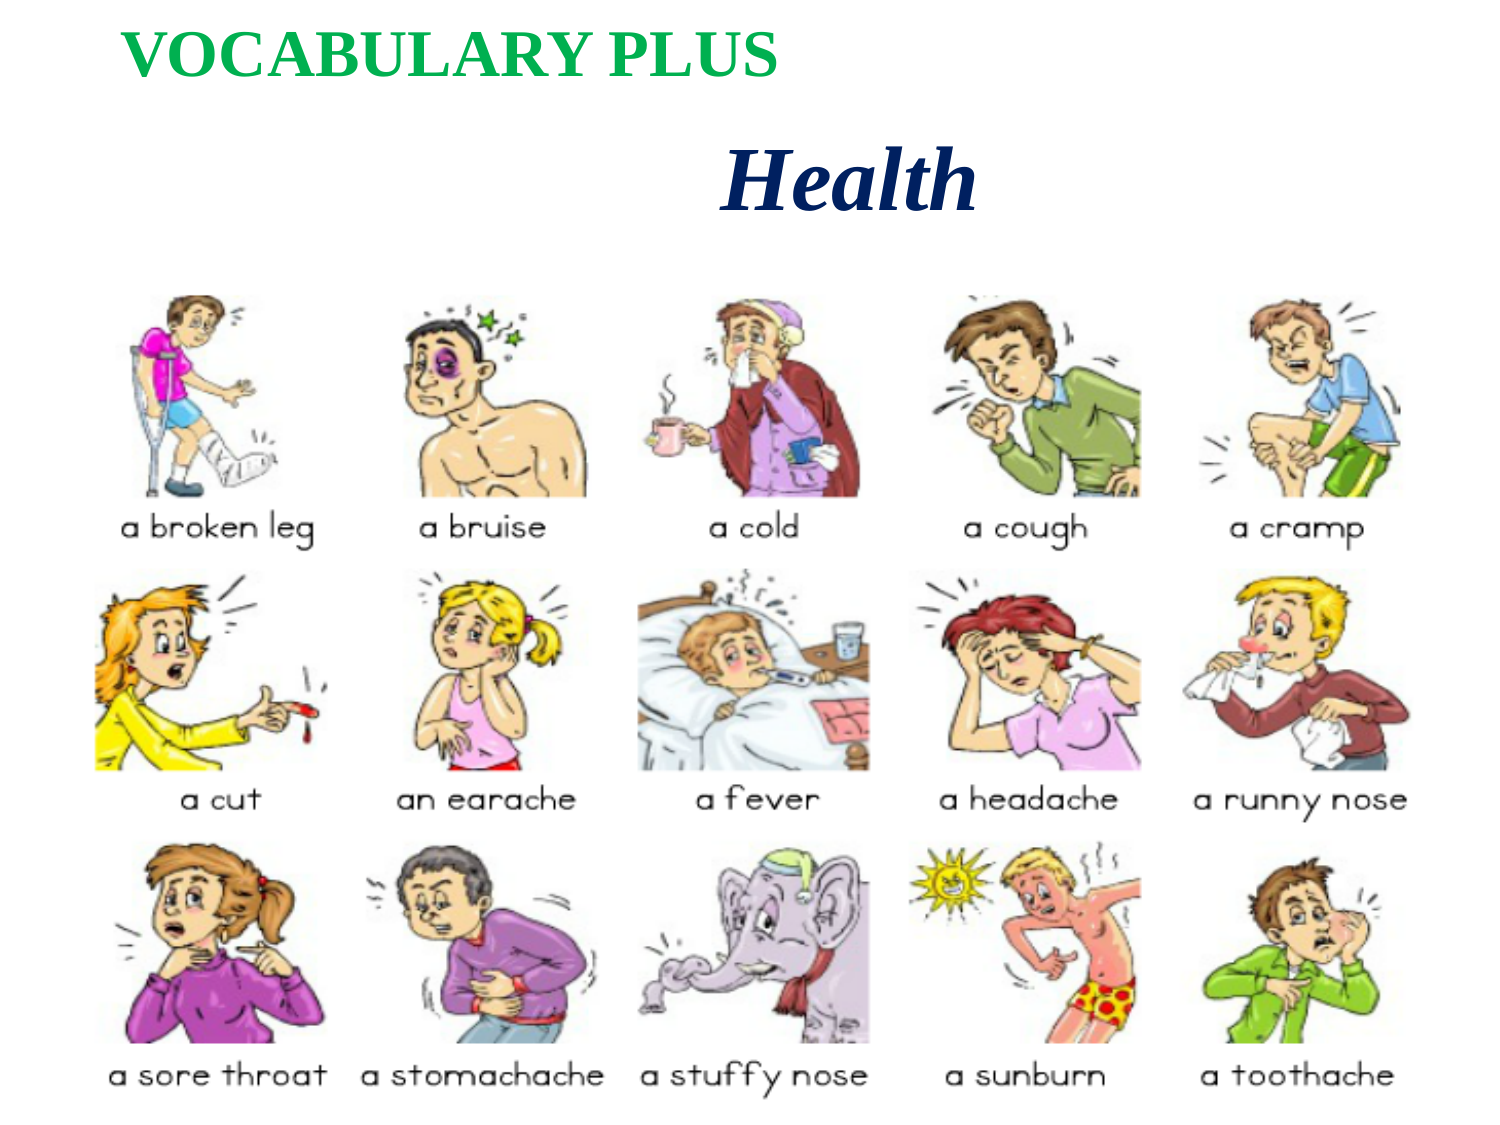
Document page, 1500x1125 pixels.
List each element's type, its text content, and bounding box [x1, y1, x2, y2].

picture [74, 249, 1438, 1123]
text_box VOCABULARY PLUS [0, 2, 938, 97]
text_box Health [362, 110, 1338, 236]
